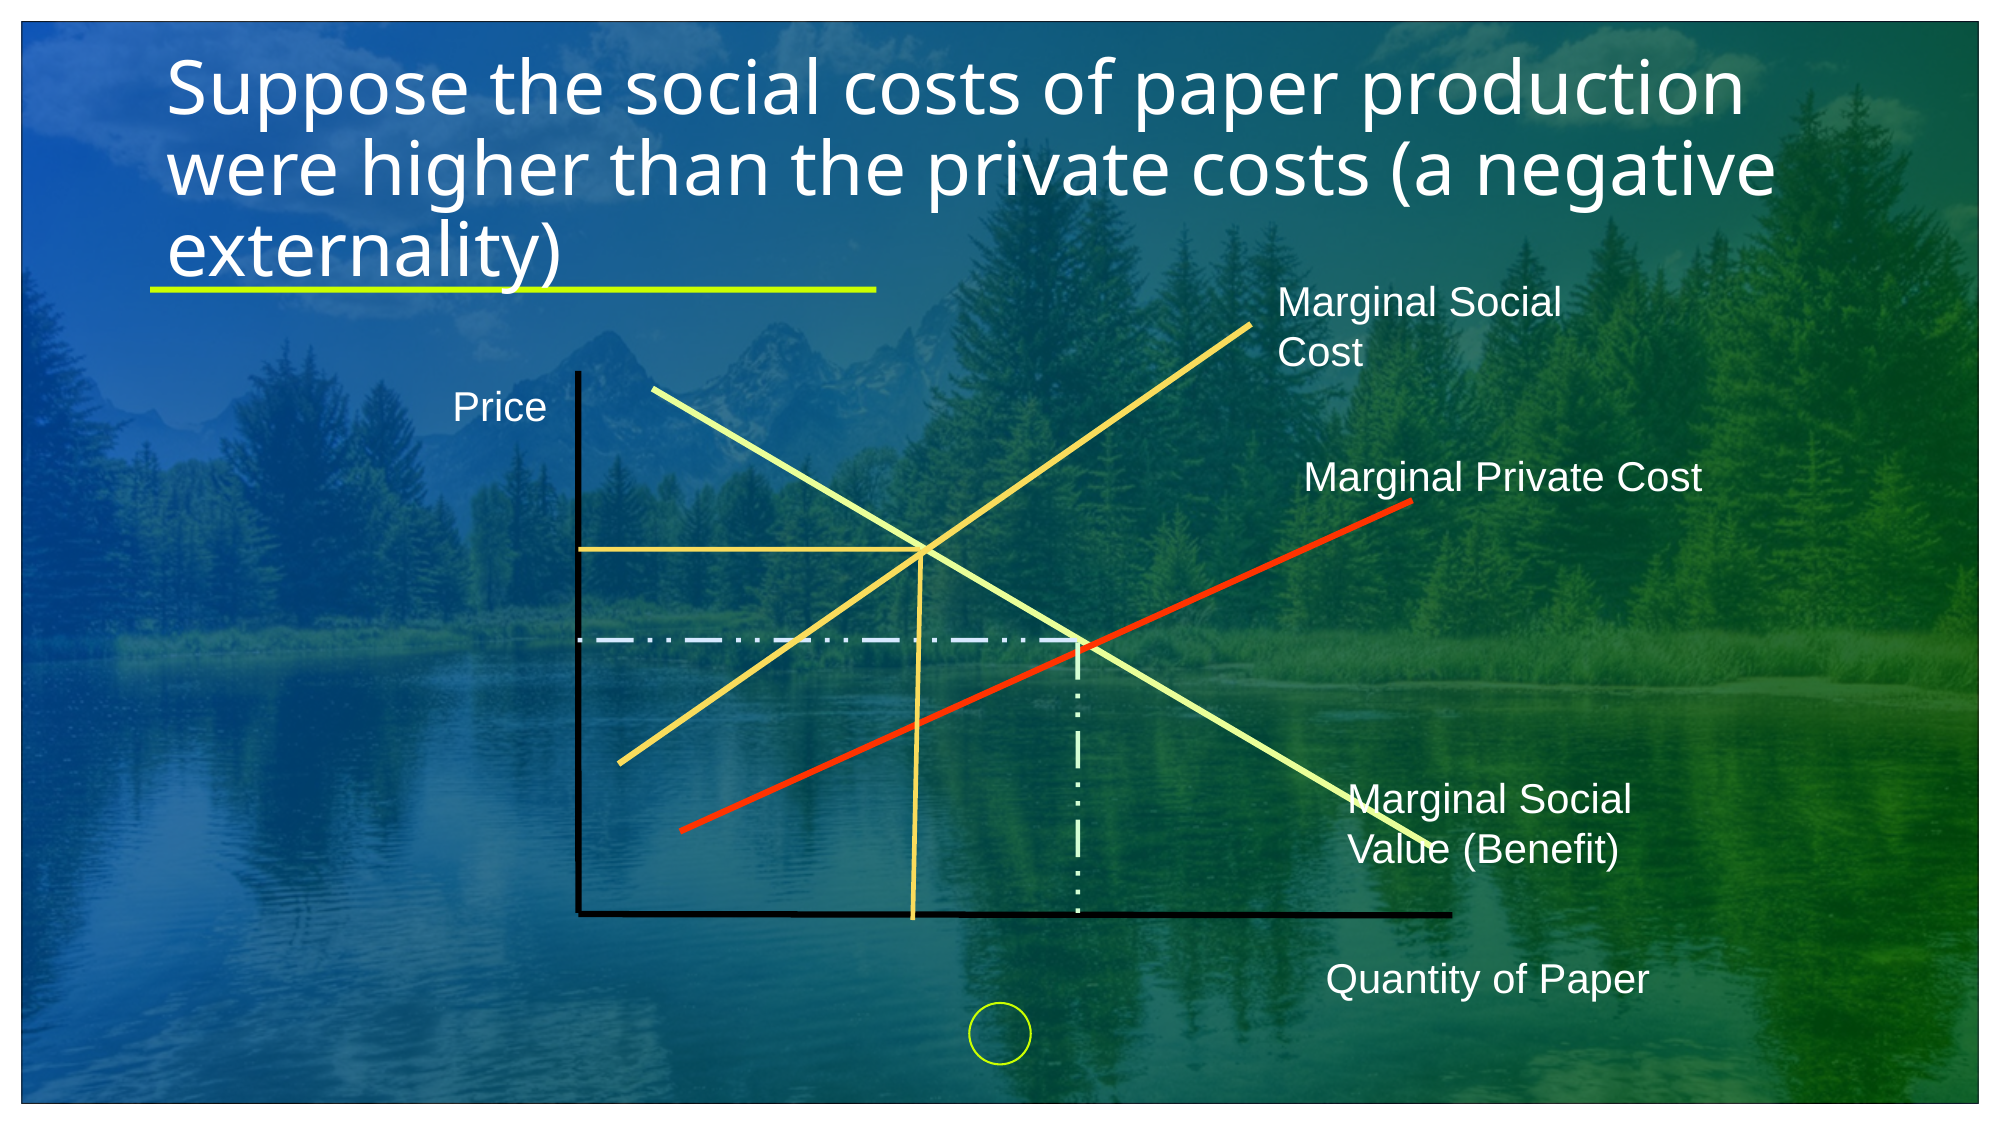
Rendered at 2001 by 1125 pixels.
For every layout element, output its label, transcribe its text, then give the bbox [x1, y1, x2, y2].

text_box Marginal Private Cost [1288, 441, 1718, 507]
picture [685, 1092, 693, 1097]
text_box [617, 553, 919, 765]
text_box [922, 323, 1252, 554]
list [336, 251, 1687, 1081]
picture [21, 21, 1979, 1104]
text_box [578, 547, 920, 551]
title Suppose the social costs of paper production were higher than the private costs (a negative externality) [151, 76, 1857, 267]
text_box Marginal Social Value (Benefit) [1332, 764, 1732, 880]
text_box Marginal Social Cost [1262, 267, 1664, 383]
text_box [911, 551, 923, 921]
text_box Quantity of Paper [1310, 944, 1731, 1010]
text_box Price [437, 371, 712, 437]
